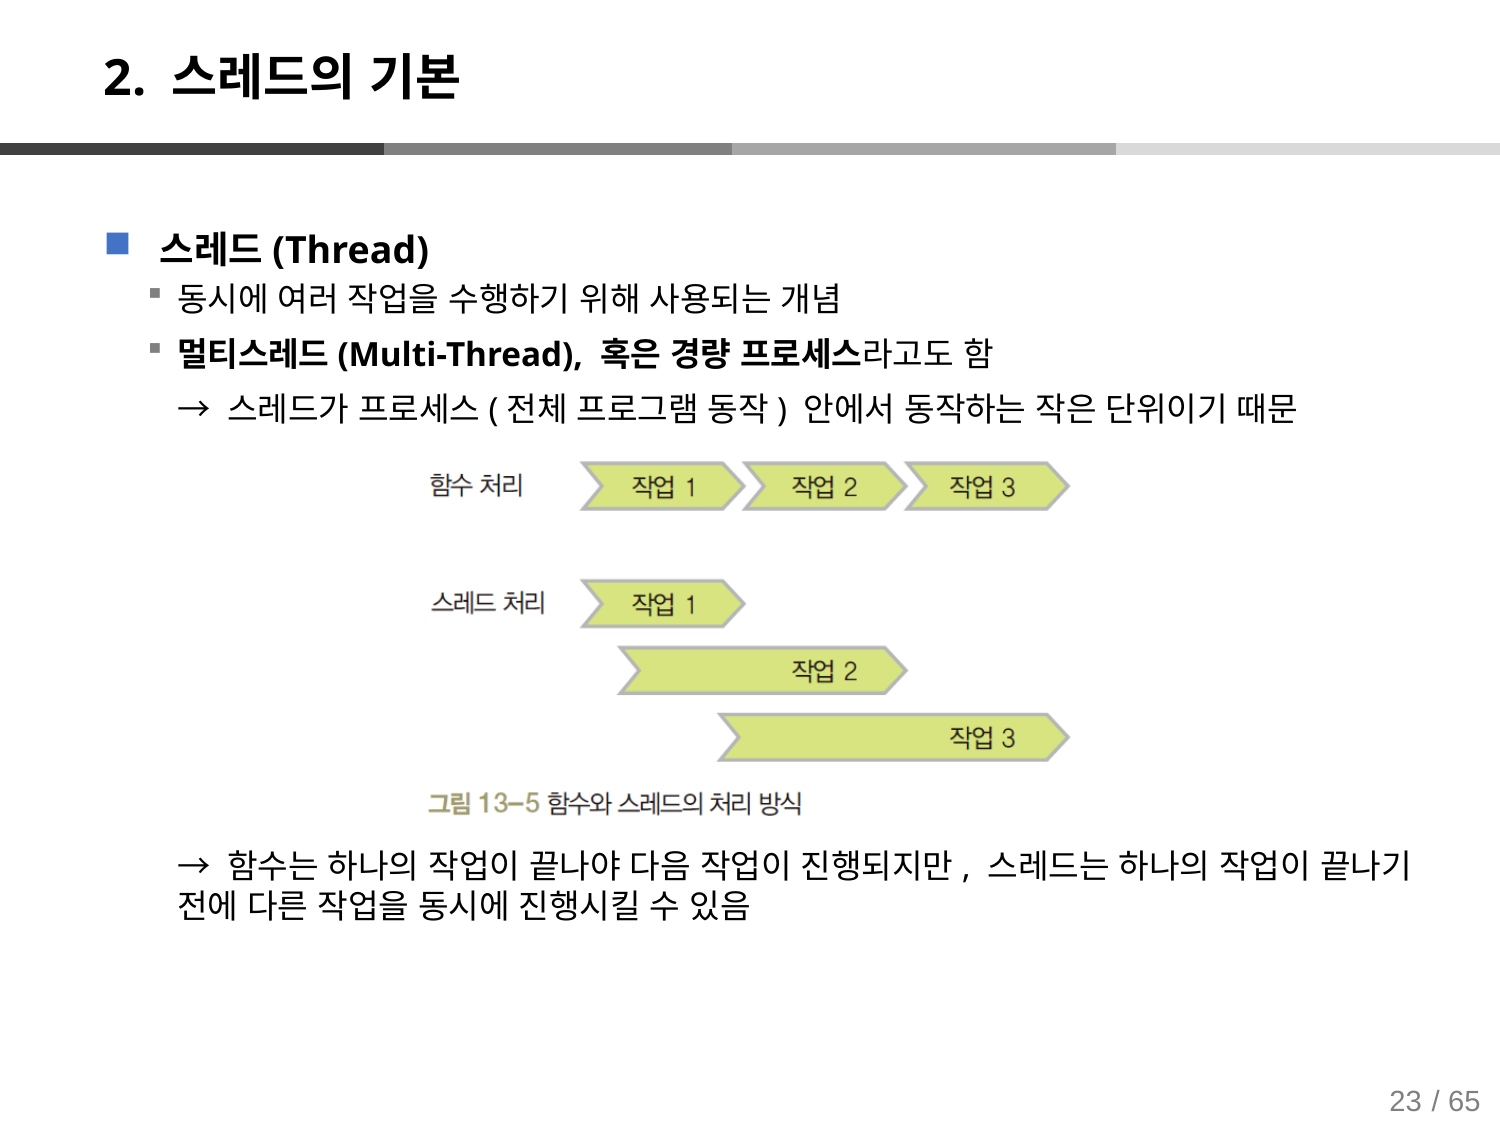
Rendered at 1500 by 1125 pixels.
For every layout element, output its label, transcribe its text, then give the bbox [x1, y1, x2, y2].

title 2. 스레드의 기본 [88, 30, 1211, 121]
picture [426, 457, 1074, 822]
list 스레드(Thread) 동시에 여러 작업을 수행하기 위해 사용되는 개념 멀티스레드(Multi-Thread), 혹은 경량 프로세스라고도 함 → 스레드가 프로세스(전체 프로그램 동작) 안에서 동작하는 작은 단위이기 때문 → 함수는 하나의 작업이 끝나야 다음 작업이 진행되지만, 스레드는 하나의 작업이 끝나기 전에 다른 작업을 동시에 진행시킬 수 있음 [88, 196, 1436, 1083]
